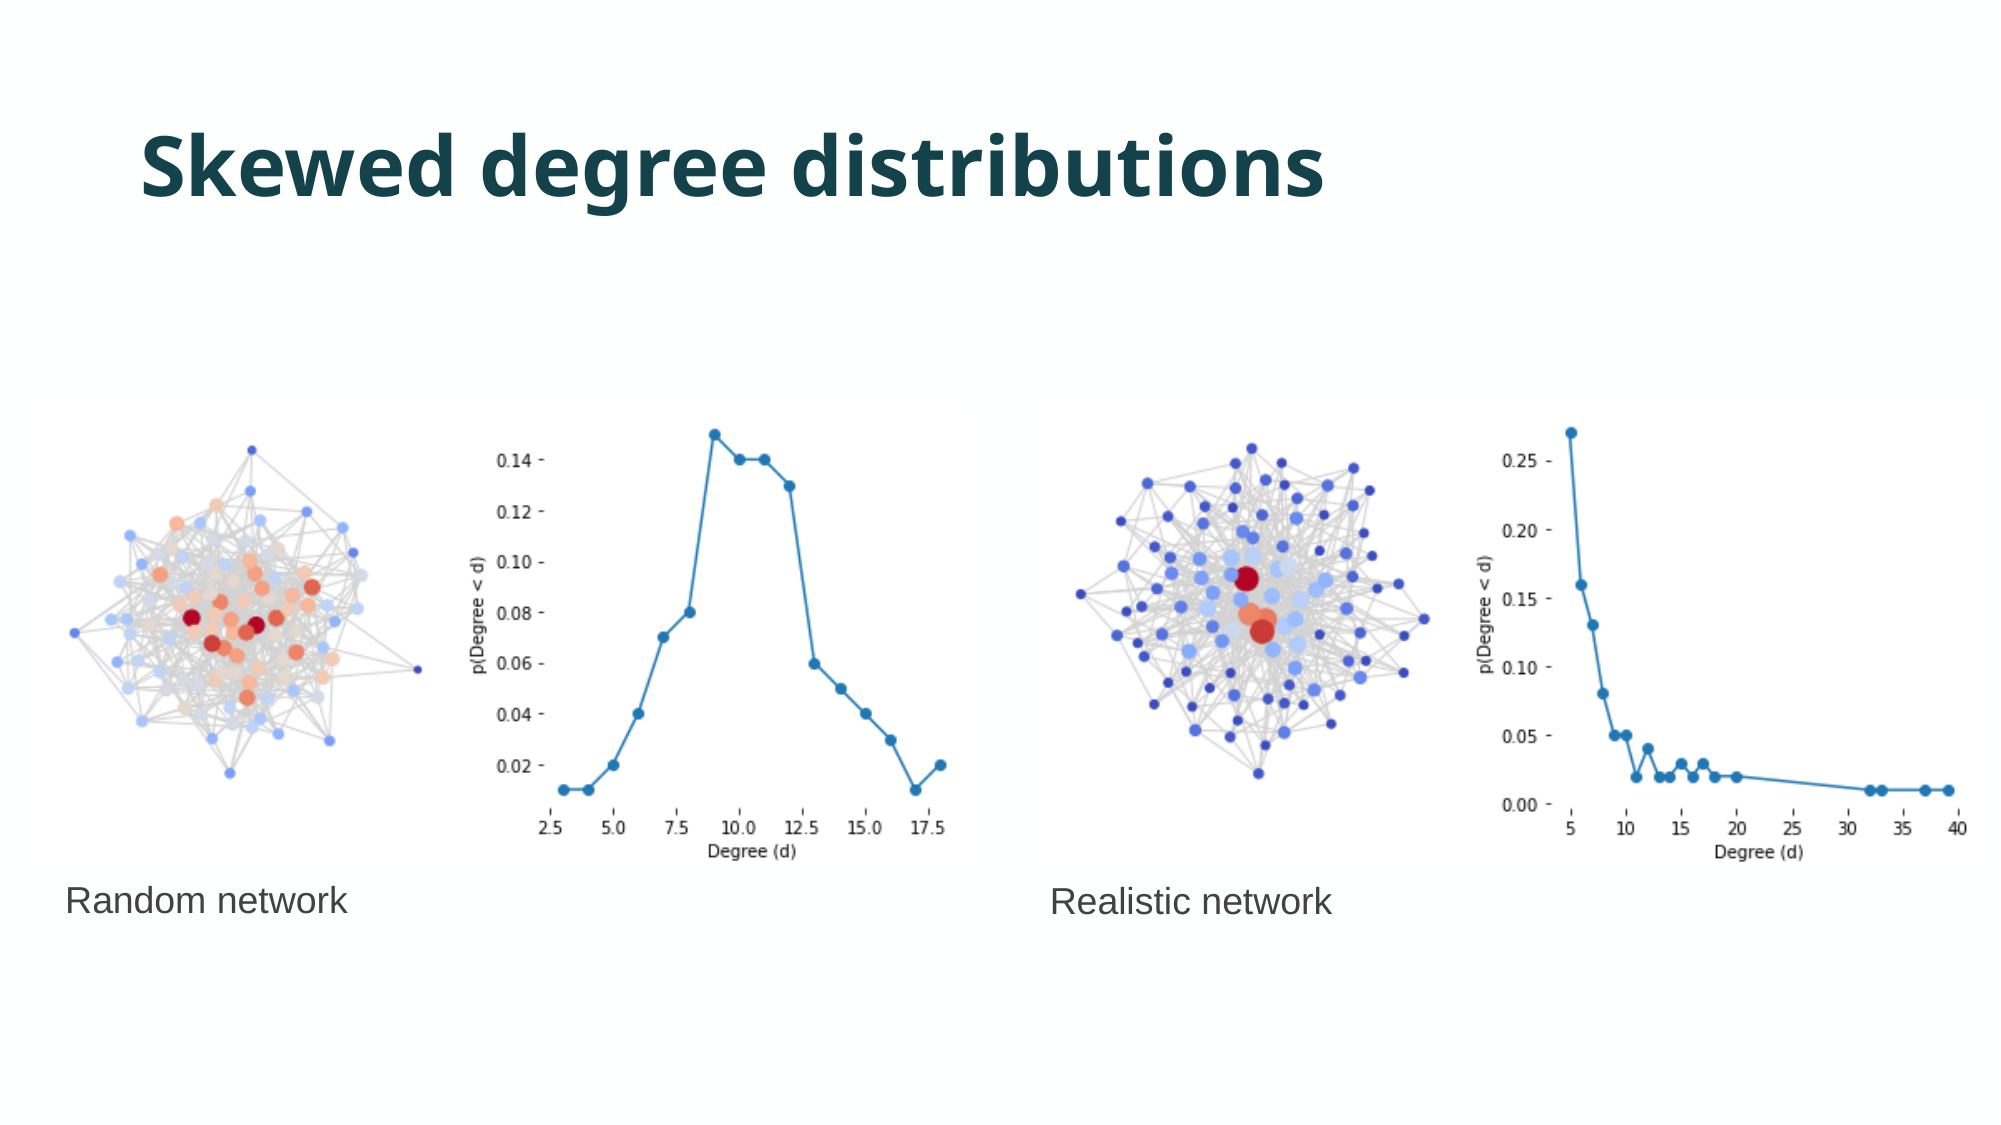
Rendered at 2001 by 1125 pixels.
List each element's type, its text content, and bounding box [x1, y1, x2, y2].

title Skewed degree distributions [125, 117, 1751, 313]
picture [27, 405, 970, 871]
text_box Random network [50, 871, 363, 929]
picture [1033, 404, 1980, 872]
text_box Realistic network [1035, 872, 1348, 930]
